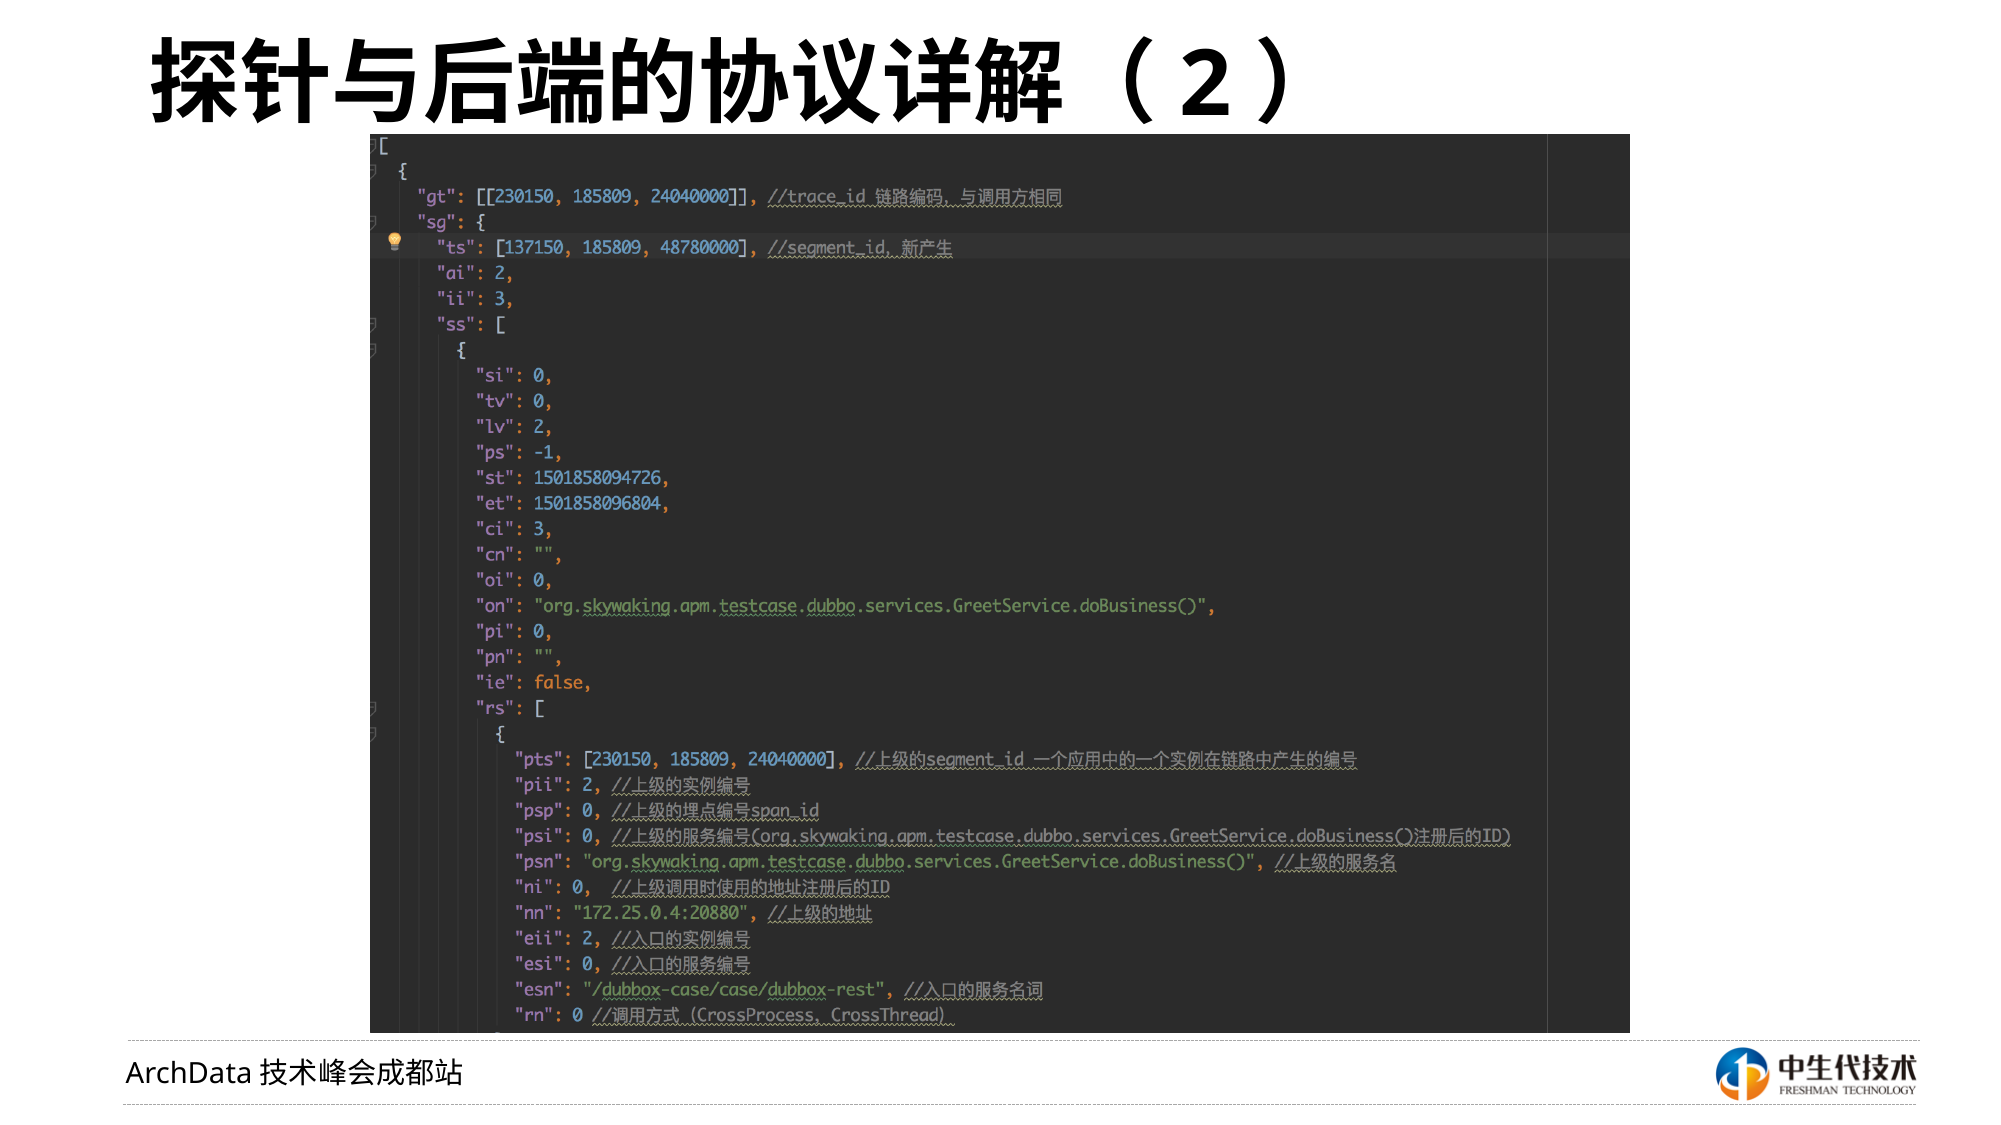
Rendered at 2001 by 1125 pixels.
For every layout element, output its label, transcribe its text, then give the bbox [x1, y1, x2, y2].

picture [370, 134, 1630, 1033]
picture [1711, 1045, 1920, 1103]
title 探针与后端的协议详解（2） [133, 18, 1859, 154]
